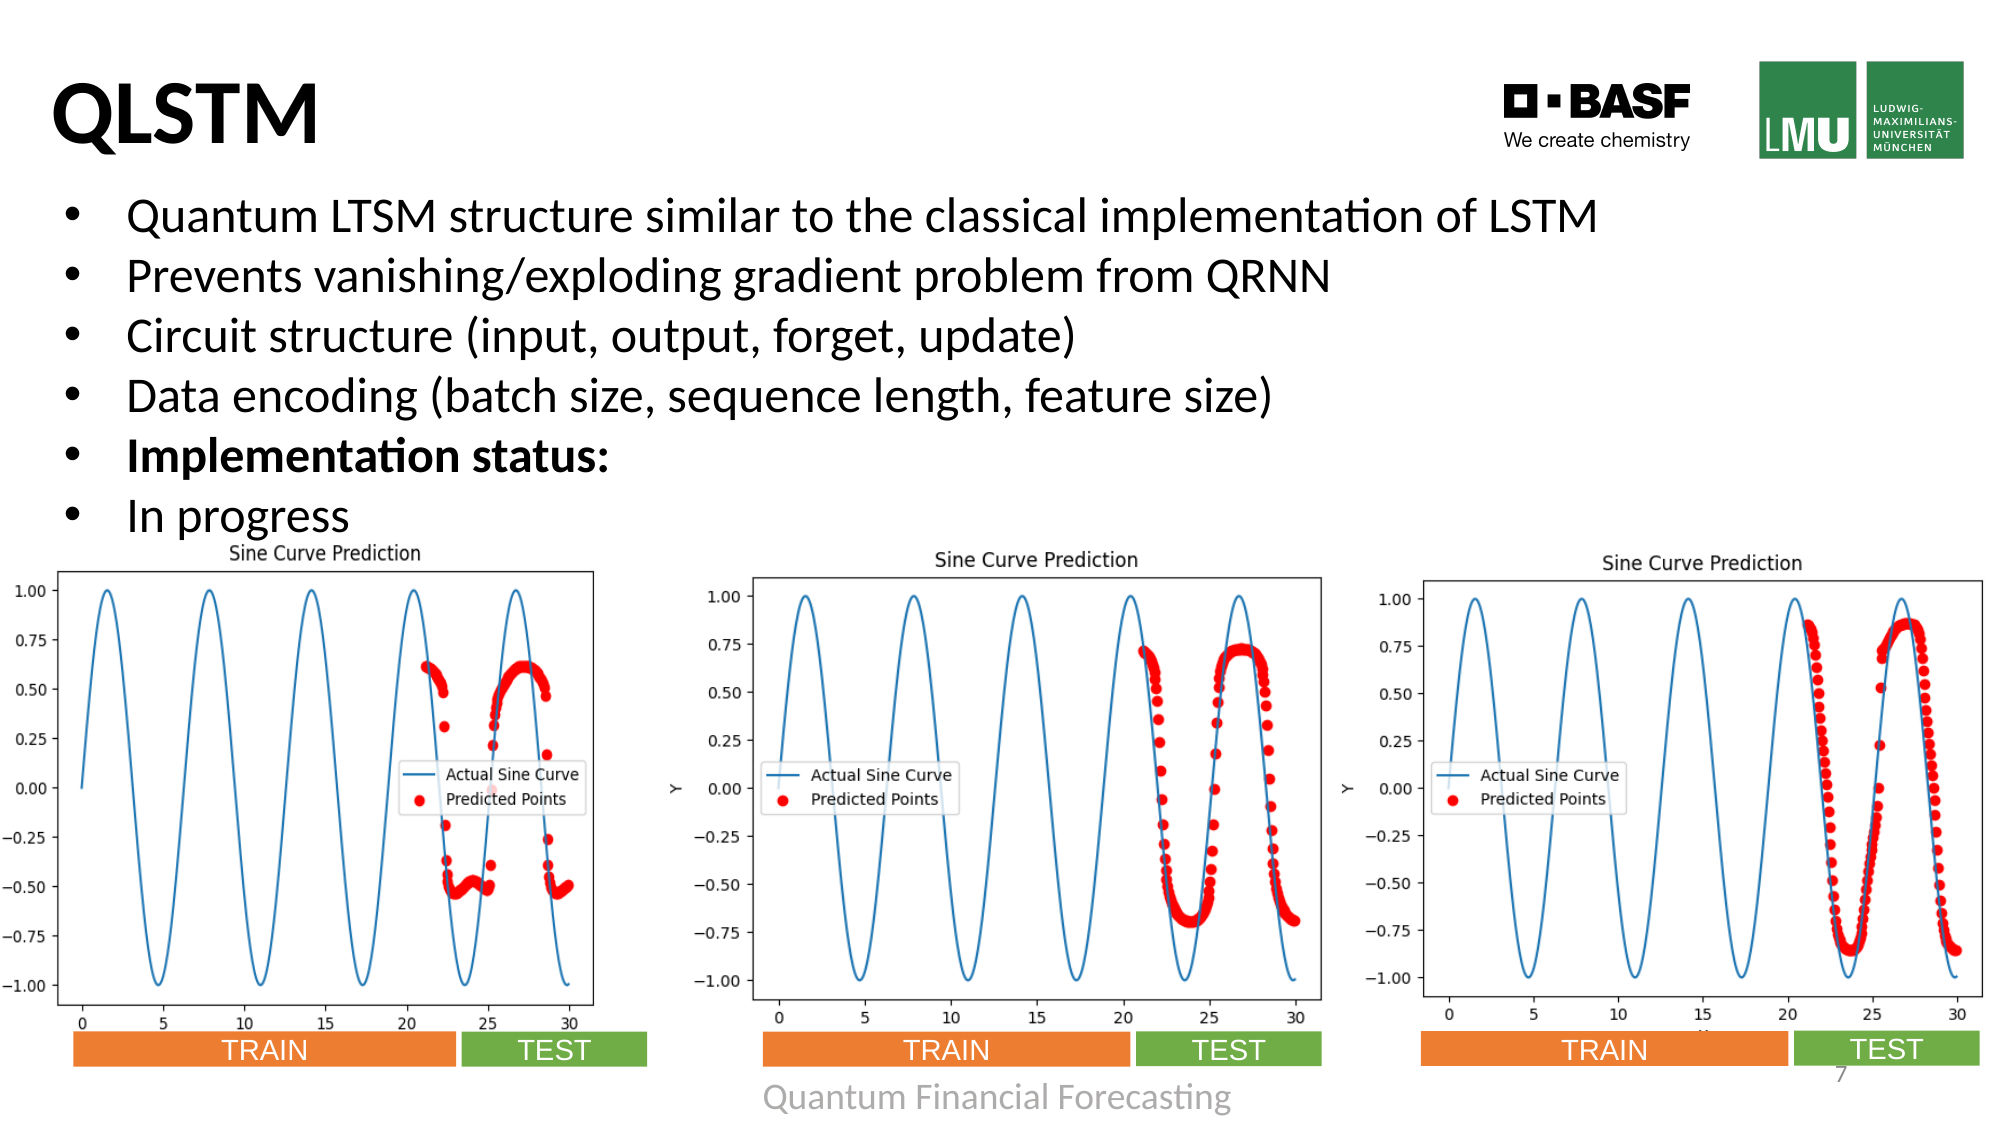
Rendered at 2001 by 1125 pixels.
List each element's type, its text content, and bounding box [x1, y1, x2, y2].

text_box Quantum LTSM structure similar to the classical implementation of LSTM Prevents vanishing/exploding gradient problem from QRNN Circuit structure (input, output, forget, update) Data encoding (batch size, sequence length, feature size) Implementation status: In progress [36, 175, 1658, 513]
picture [1504, 82, 1691, 151]
text_box QLSTM [36, 43, 1347, 169]
picture [1749, 51, 1975, 170]
picture [0, 503, 2000, 1067]
text_box Quantum Financial Forecasting [747, 1069, 1253, 1125]
slide_number 7 [1412, 1066, 1863, 1103]
